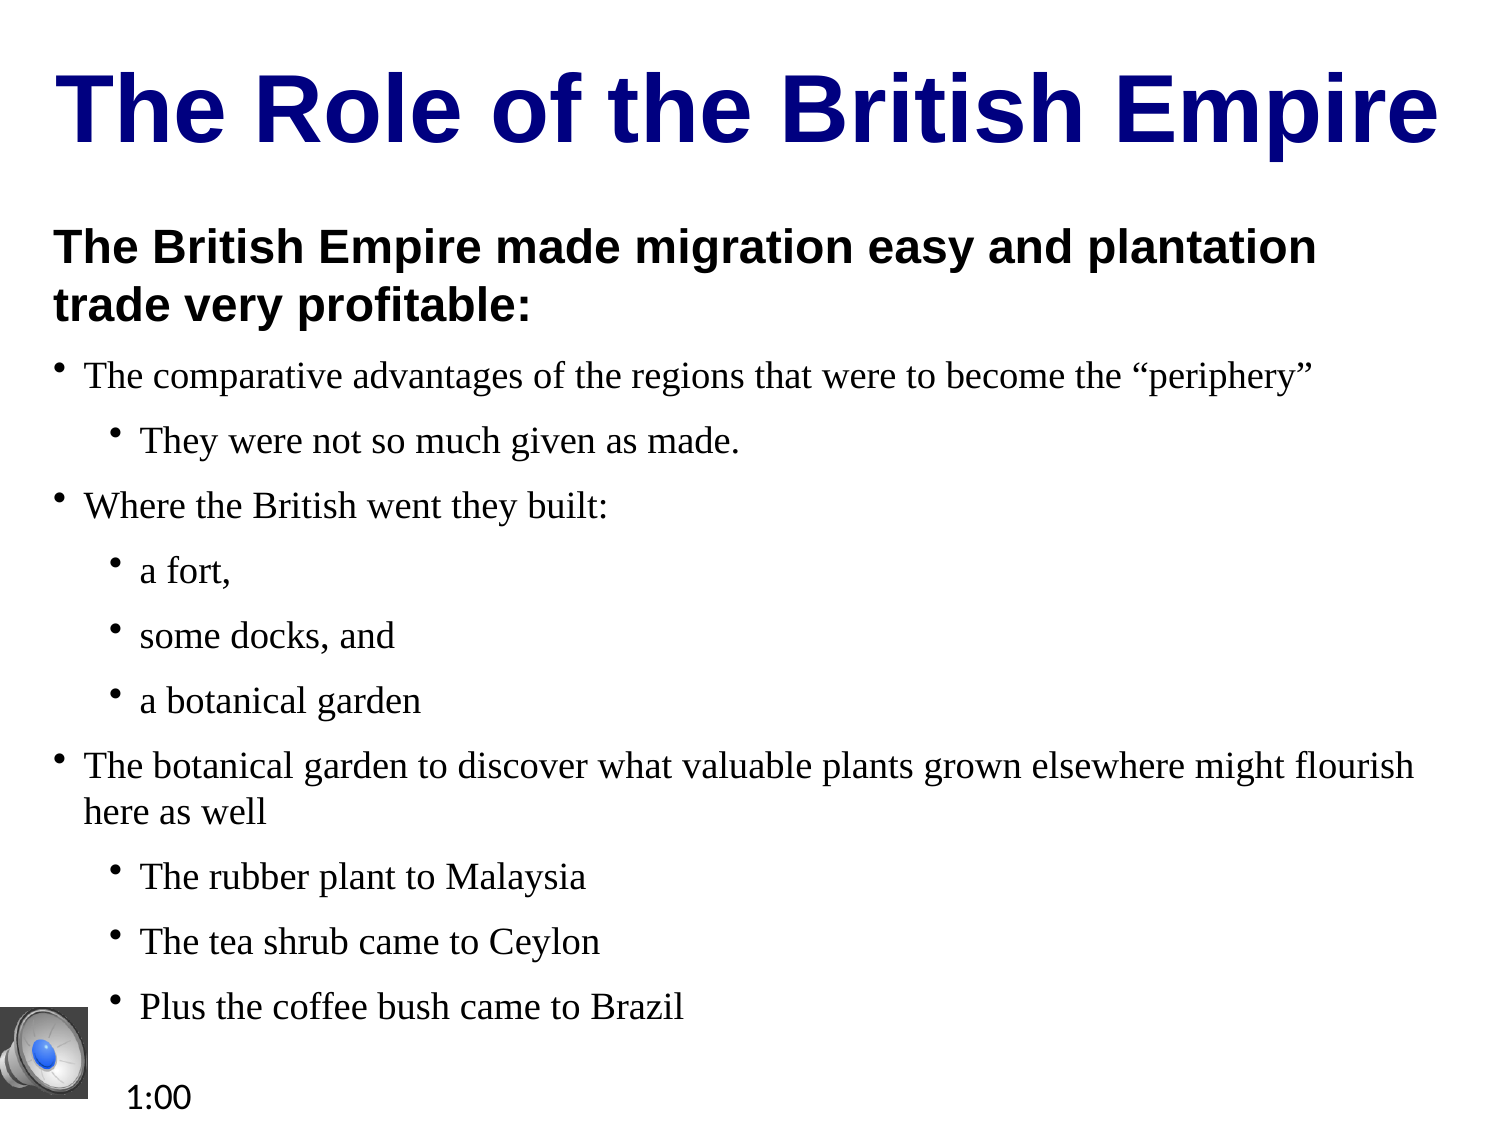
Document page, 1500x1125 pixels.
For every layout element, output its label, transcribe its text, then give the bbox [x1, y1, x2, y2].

picture [0, 1005, 90, 1101]
title The Role of the British Empire [44, 0, 1453, 207]
text_box 1:00 [117, 1064, 200, 1125]
list The British Empire made migration easy and plantation trade very profitable: The comparative advantages of the regions that were to become the “periphery” They were not so much given as made. Where the British went they built: a fort, some docks, and a botanical garden The botanical garden to discover what valuable plants grown elsewhere might flourish here as well The rubber plant to Malaysia The tea shrub came to Ceylon Plus the coffee bush came to Brazil [44, 207, 1453, 1021]
